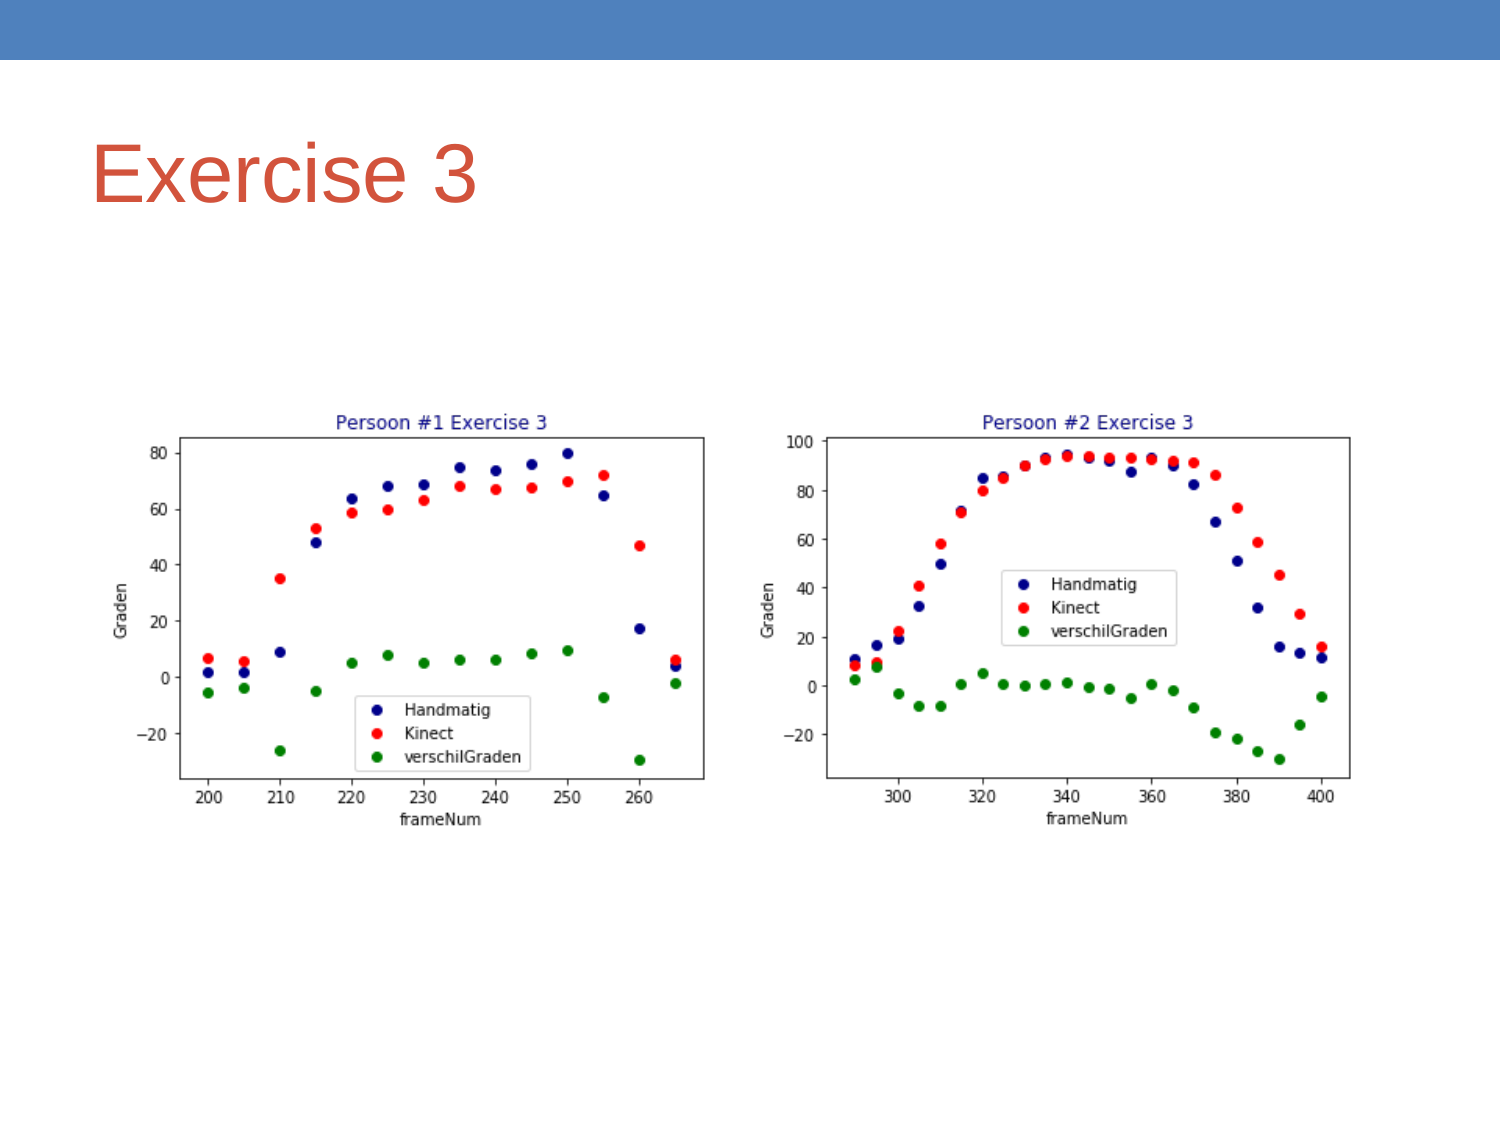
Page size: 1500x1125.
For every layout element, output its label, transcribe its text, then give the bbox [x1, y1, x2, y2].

title Exercise 3 [75, 87, 1425, 250]
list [102, 402, 719, 838]
picture [749, 402, 1365, 838]
